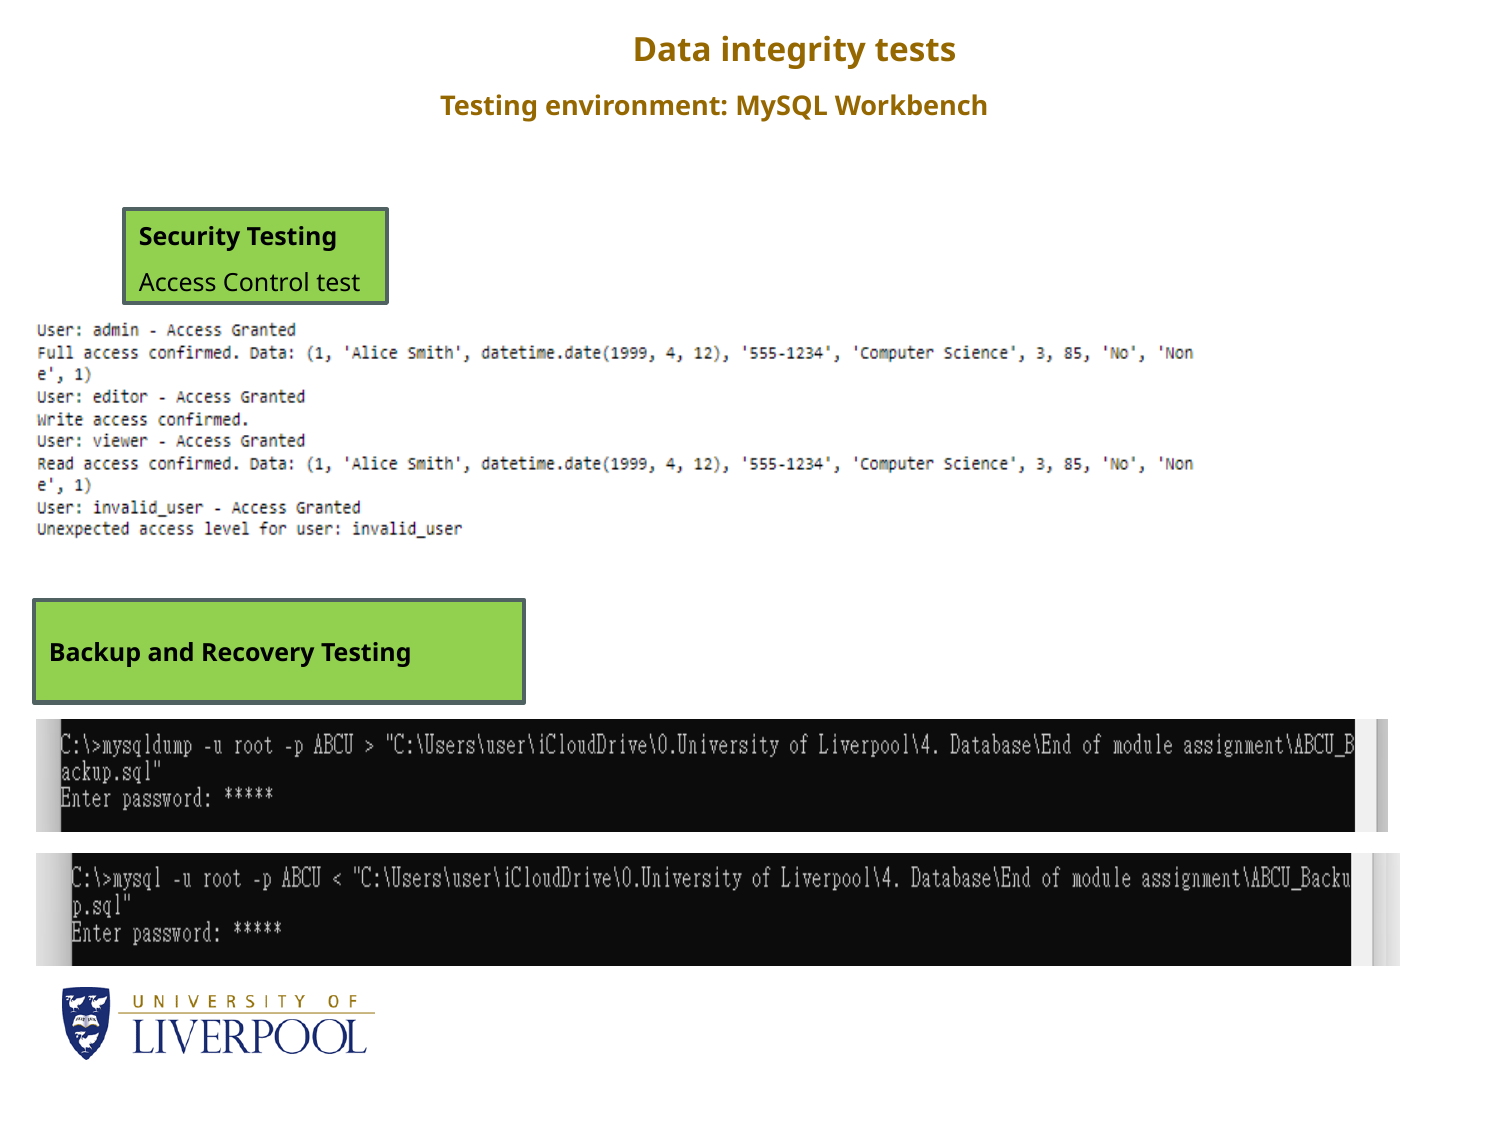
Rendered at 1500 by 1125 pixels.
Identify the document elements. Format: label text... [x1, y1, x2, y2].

picture [36, 718, 1388, 832]
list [34, 314, 1217, 553]
picture [62, 987, 375, 1060]
title Data integrity tests Testing environment: MySQL Workbench [206, 0, 1105, 194]
text_box Backup and Recovery Testing [32, 598, 526, 705]
picture [36, 853, 1400, 966]
text_box Security Testing Access Control test [122, 207, 389, 305]
